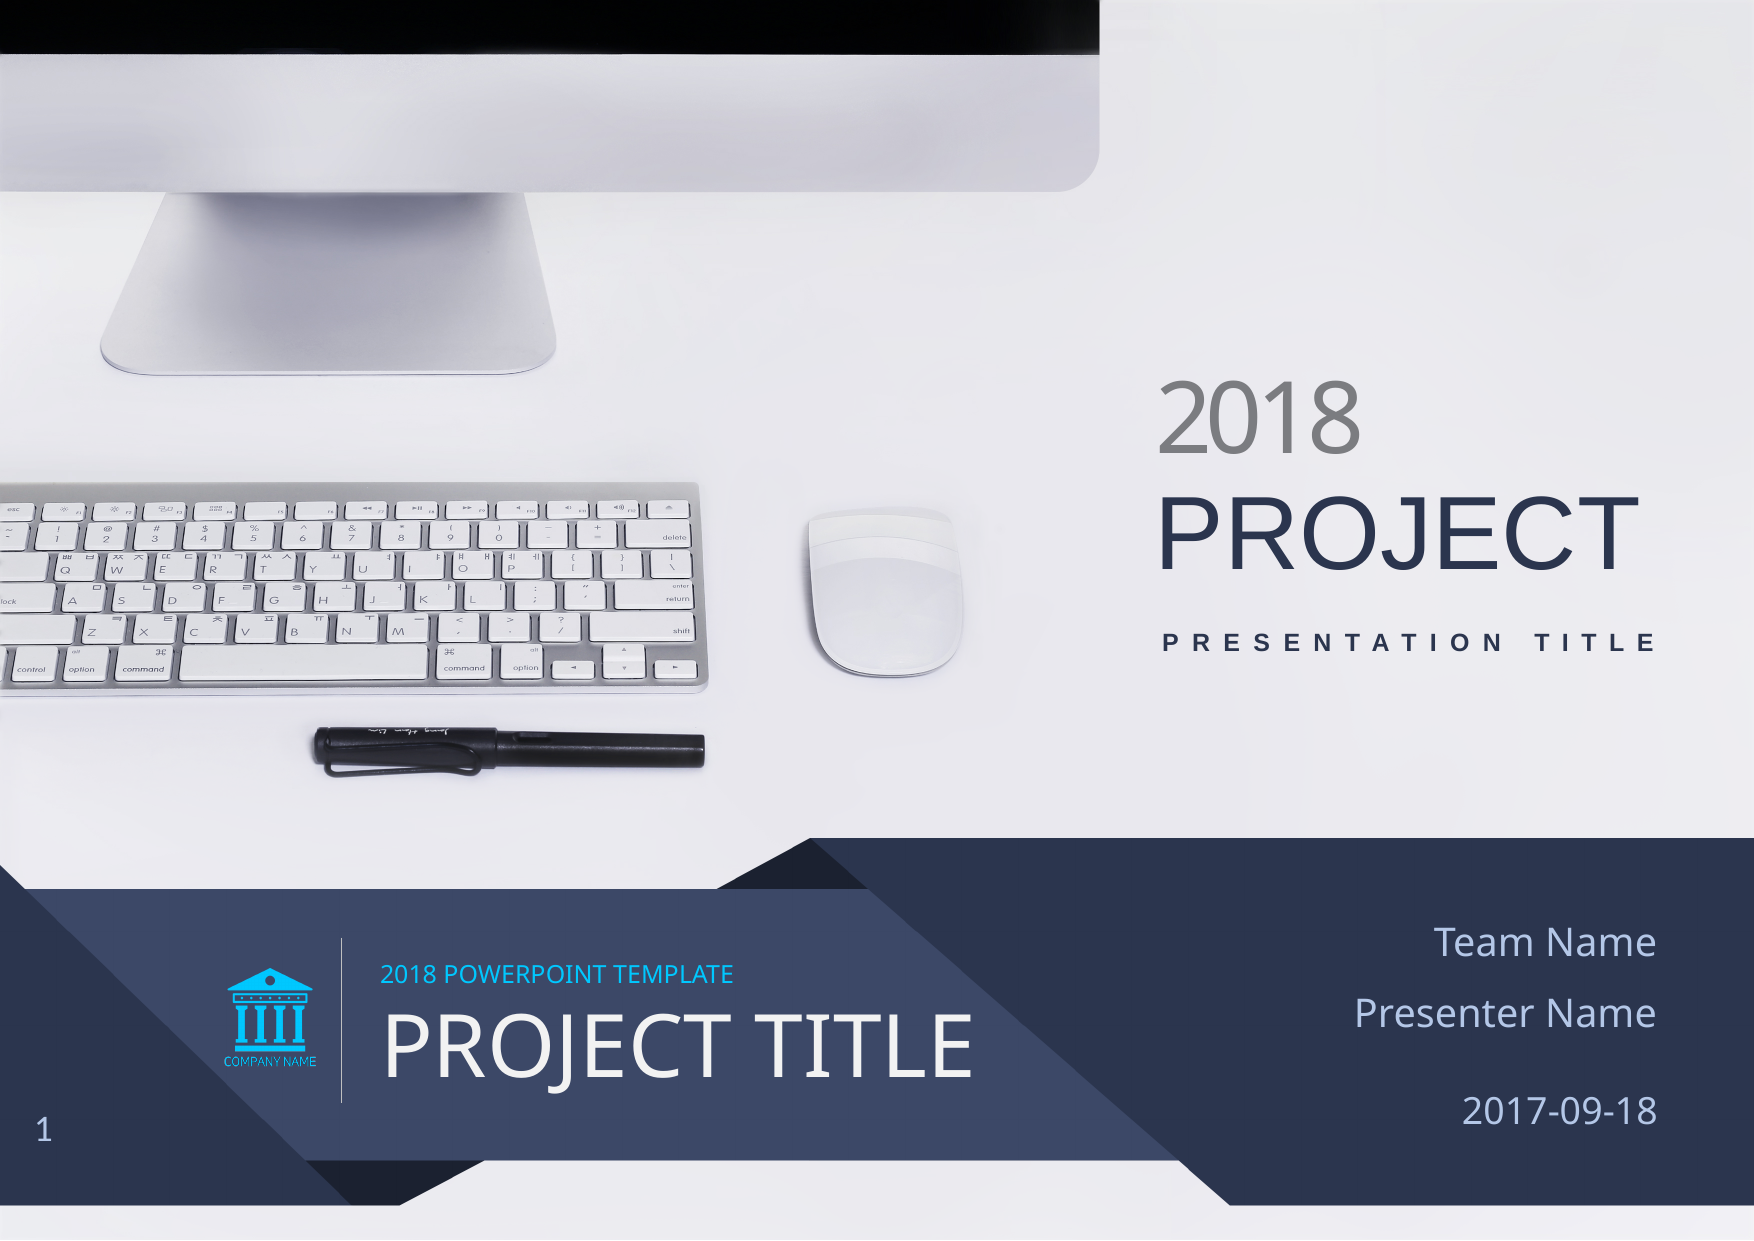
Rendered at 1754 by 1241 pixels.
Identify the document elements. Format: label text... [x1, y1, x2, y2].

picture [0, 0, 1754, 1240]
text_box PROJECT TITLE [364, 993, 1047, 1104]
text_box 2018 [1140, 346, 1673, 482]
text_box 2018 POWERPOINT TEMPLATE [364, 957, 990, 994]
text_box 2017-09-18 [1318, 1079, 1673, 1146]
text_box Team Name Presenter Name [1101, 885, 1673, 1045]
text_box PRESENTATION TITLE [1147, 609, 1694, 665]
text_box PROJECT [1140, 459, 1687, 600]
text_box 1 [19, 1096, 232, 1163]
